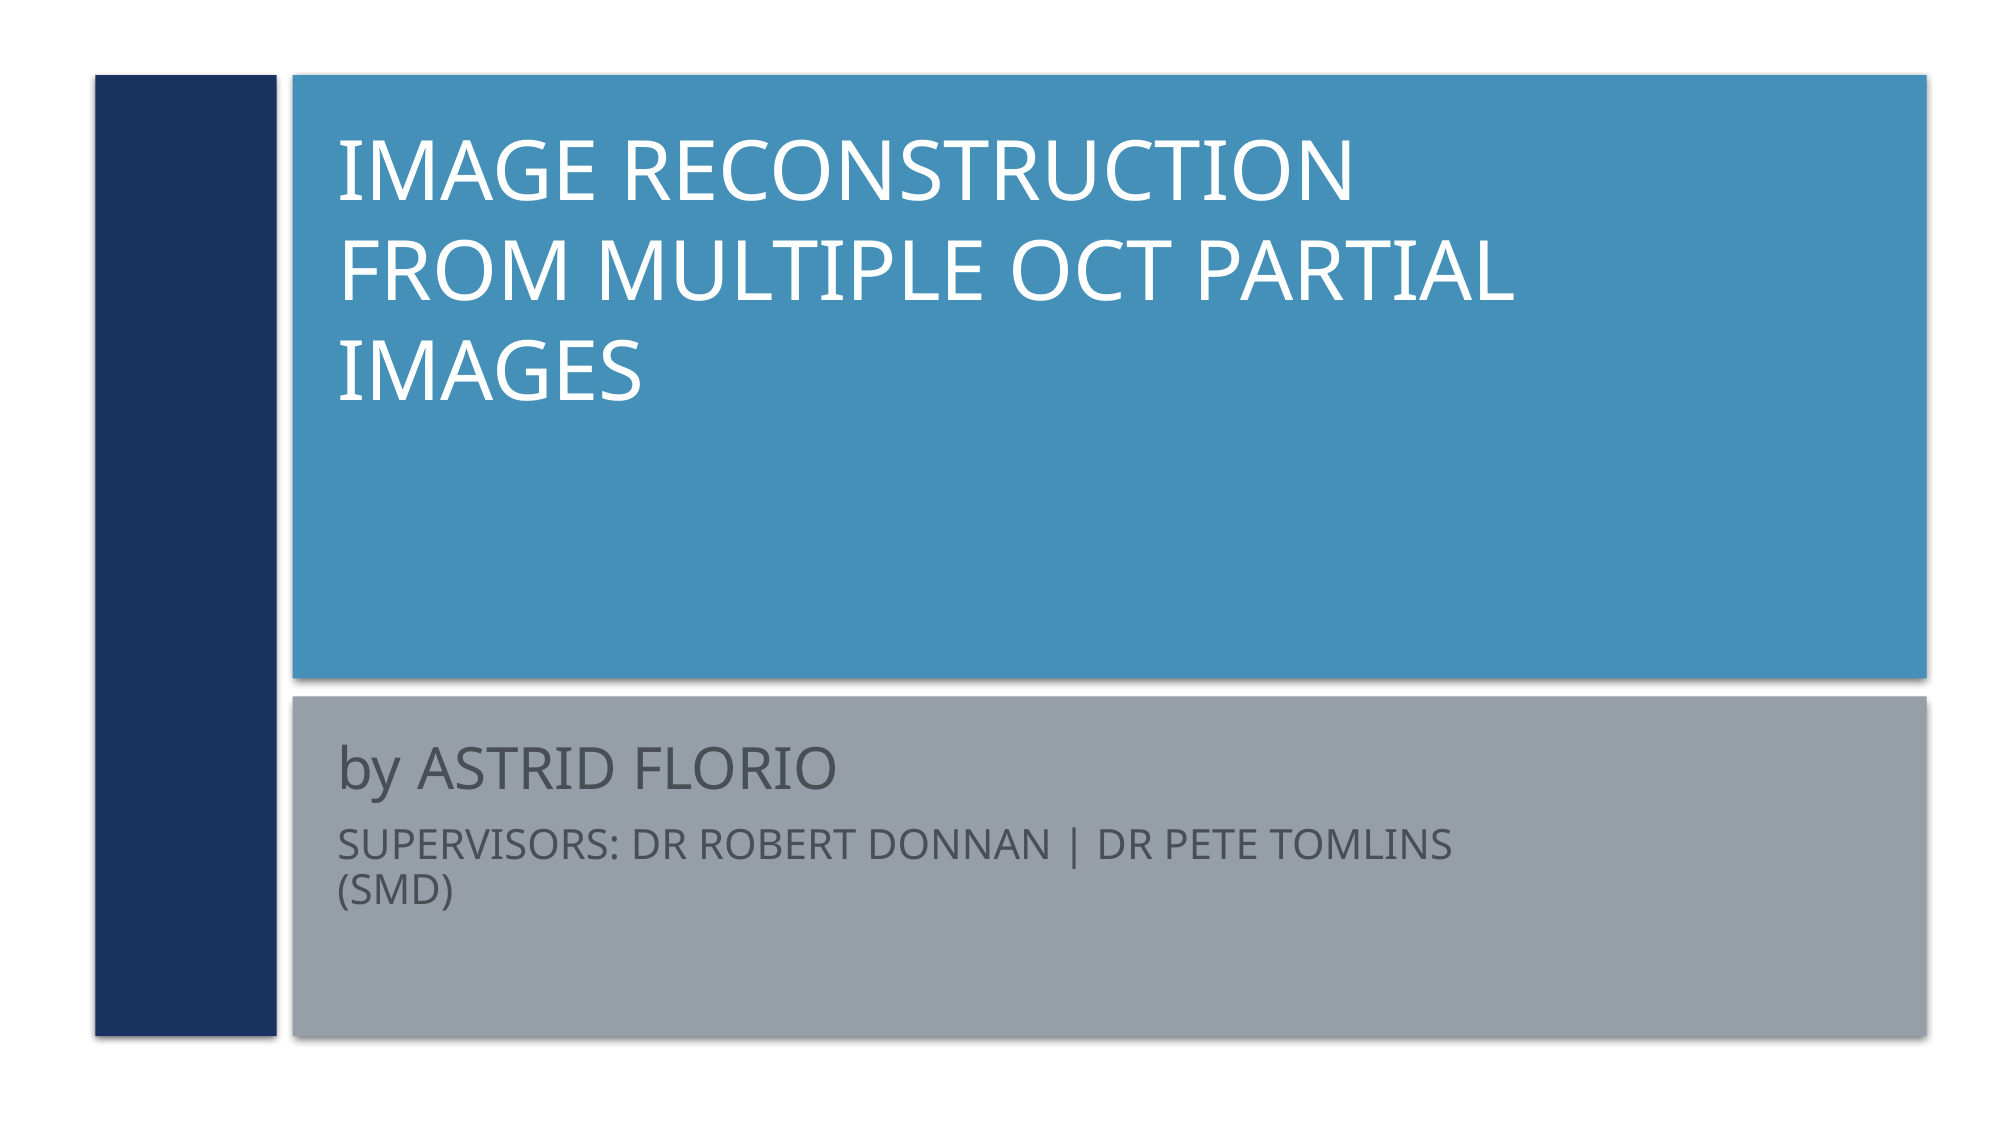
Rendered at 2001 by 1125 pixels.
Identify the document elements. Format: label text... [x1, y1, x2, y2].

text_box [0, 0, 2000, 1125]
title Image Reconstruction from multiple OCT Partial Images [322, 109, 1565, 656]
text_box [292, 695, 1928, 1037]
text_box [94, 74, 278, 1037]
text_box [292, 74, 1928, 679]
subtitle by Astrid Florio Supervisors: Dr Robert Donnan | Dr Pete Tomlins (SMD) [322, 732, 1565, 1002]
